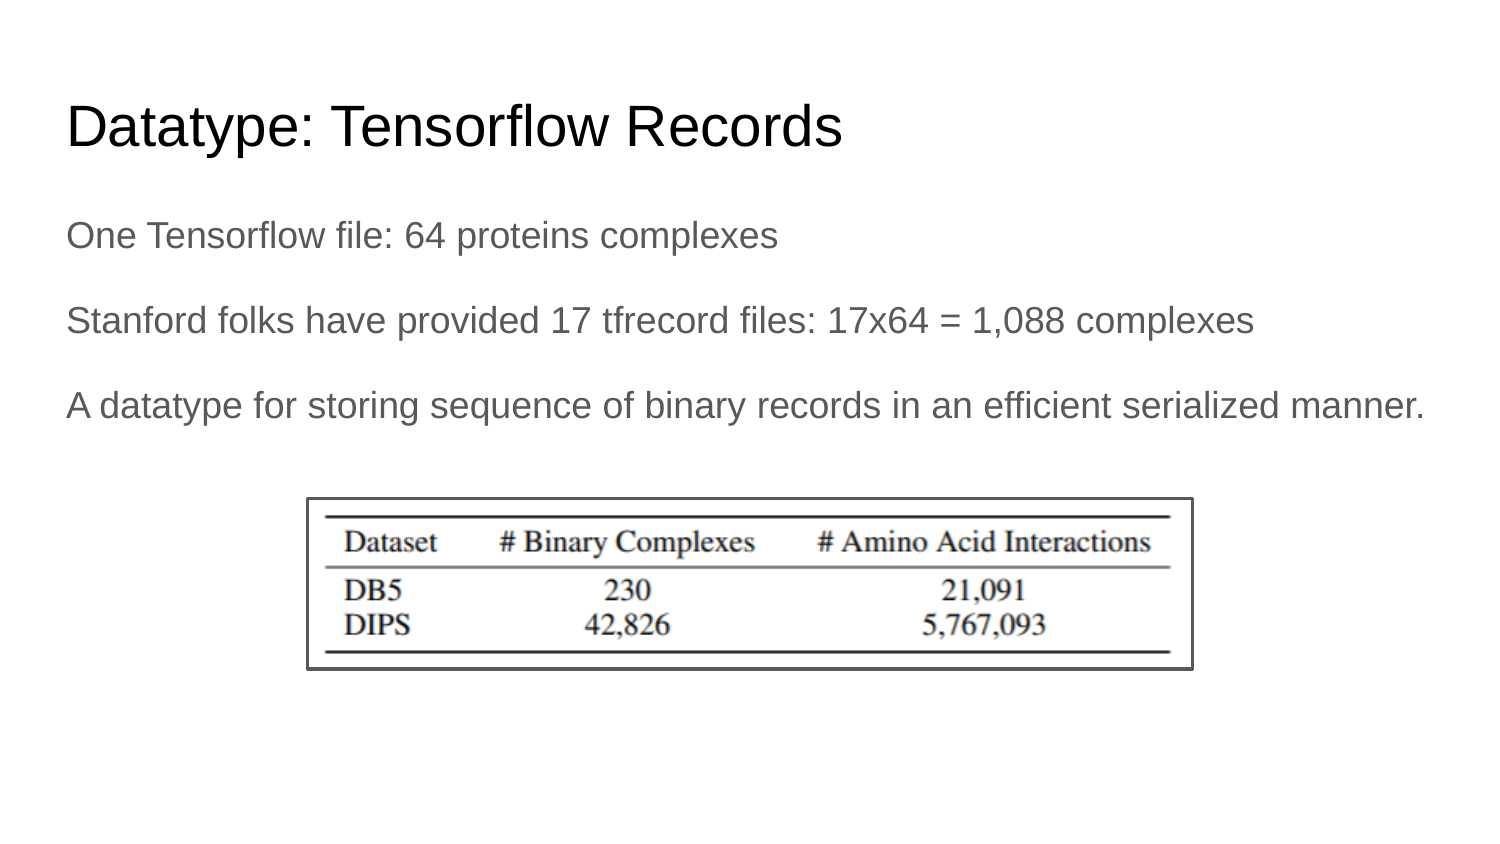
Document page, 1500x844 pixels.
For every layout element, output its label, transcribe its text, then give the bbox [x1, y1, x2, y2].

list One Tensorflow file: 64 proteins complexes Stanford folks have provided 17 tfrecord files: 17x64 = 1,088 complexes A datatype for storing sequence of binary records in an efficient serialized manner. [51, 189, 1449, 750]
picture [309, 499, 1191, 668]
title Datatype: Tensorflow Records [51, 72, 1449, 167]
